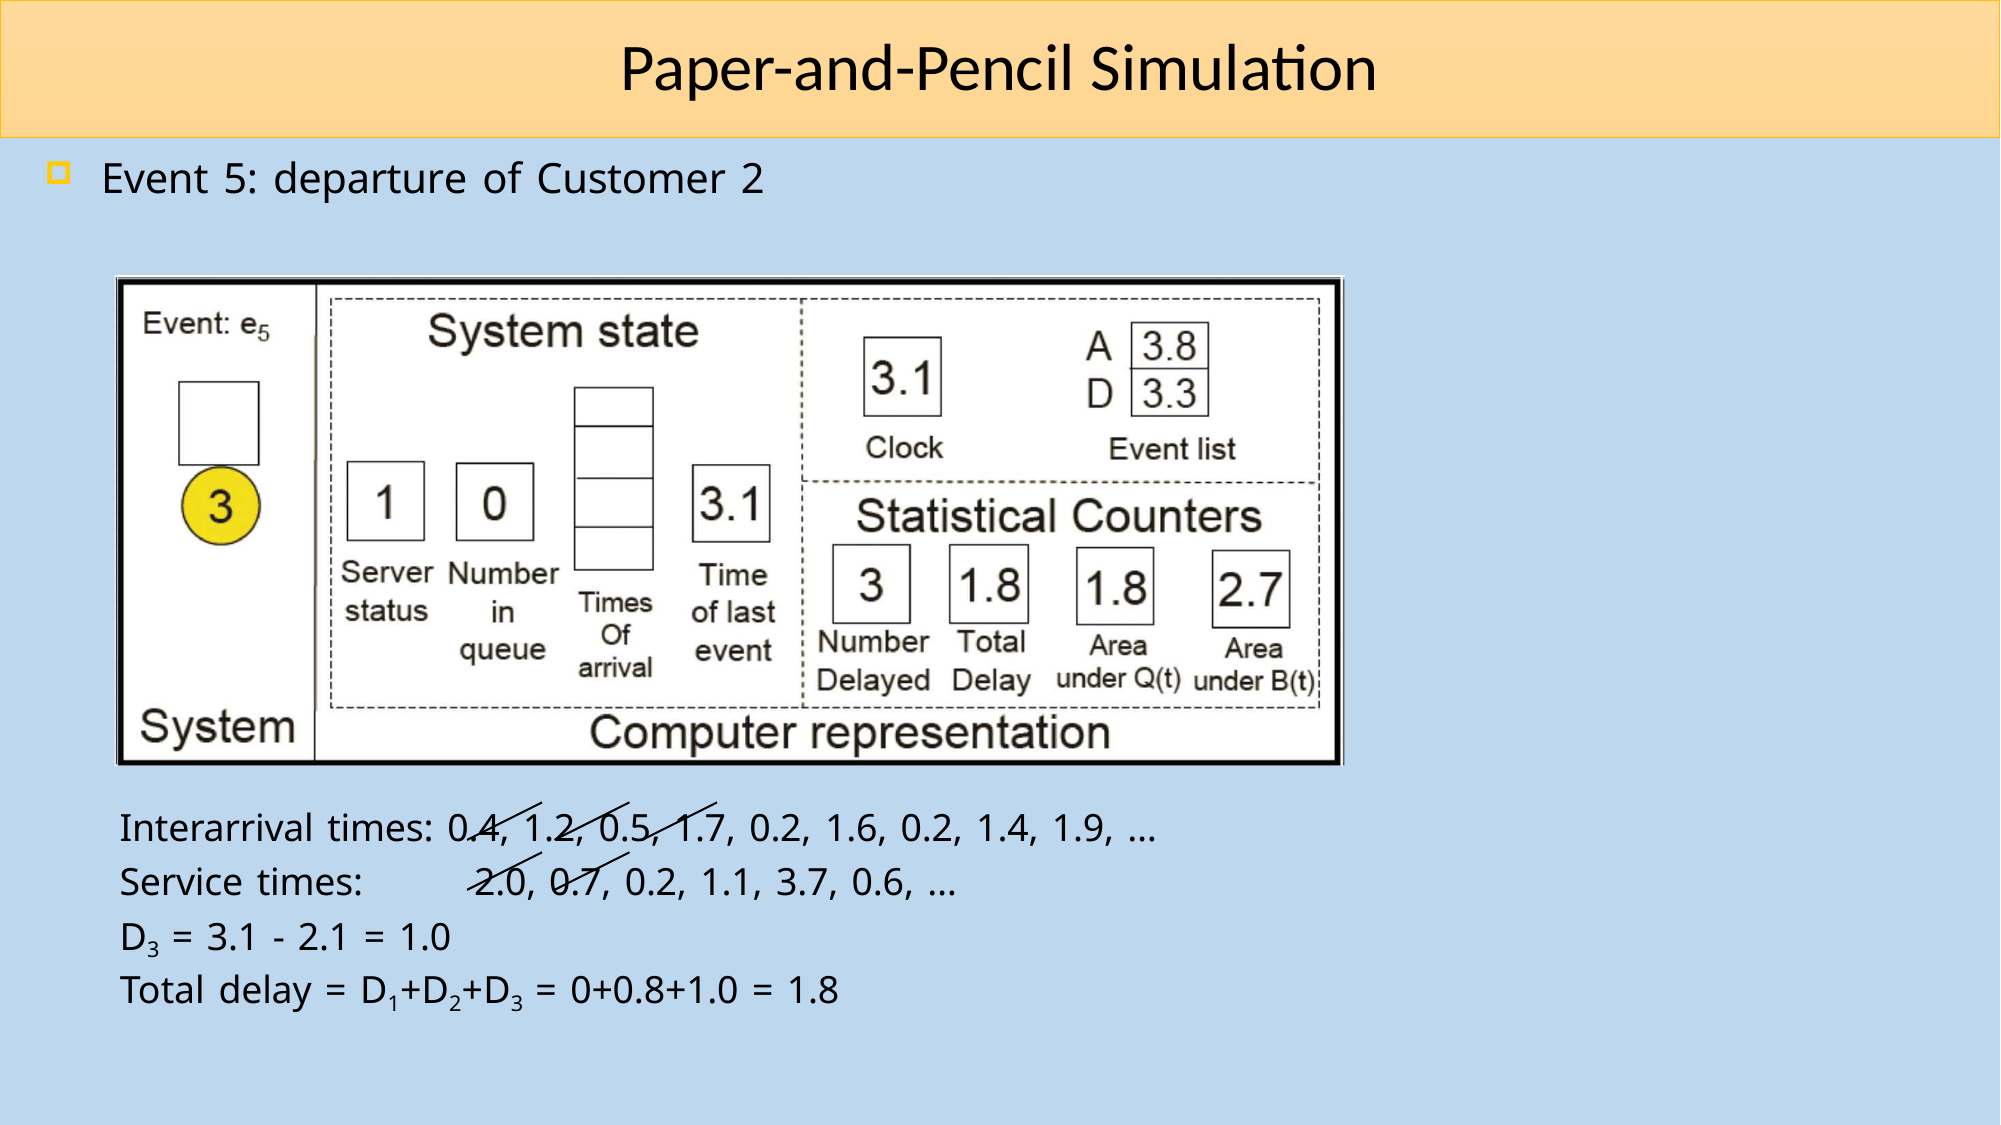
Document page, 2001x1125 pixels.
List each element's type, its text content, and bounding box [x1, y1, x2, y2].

text_box Interarrival times: 0.4, 1.2, 0.5, 1.7, 0.2, 1.6, 0.2, 1.4, 1.9, … Service times: 2.0, 0.7, 0.2, 1.1, 3.7, 0.6, … D3 = 3.1 - 2.1 = 1.0 [117, 804, 1308, 962]
text_box [466, 801, 543, 841]
text_box Event 5: departure of Customer 2 [42, 152, 814, 203]
text_box [641, 801, 718, 841]
title Paper-and-Pencil Simulation [0, 0, 2000, 138]
text_box [554, 851, 630, 891]
text_box [554, 801, 630, 841]
text_box [466, 851, 543, 891]
text_box Total delay = D1+D2+D3 = 0+0.8+1.0 = 1.8 [117, 966, 967, 1016]
text_box [114, 275, 1345, 766]
